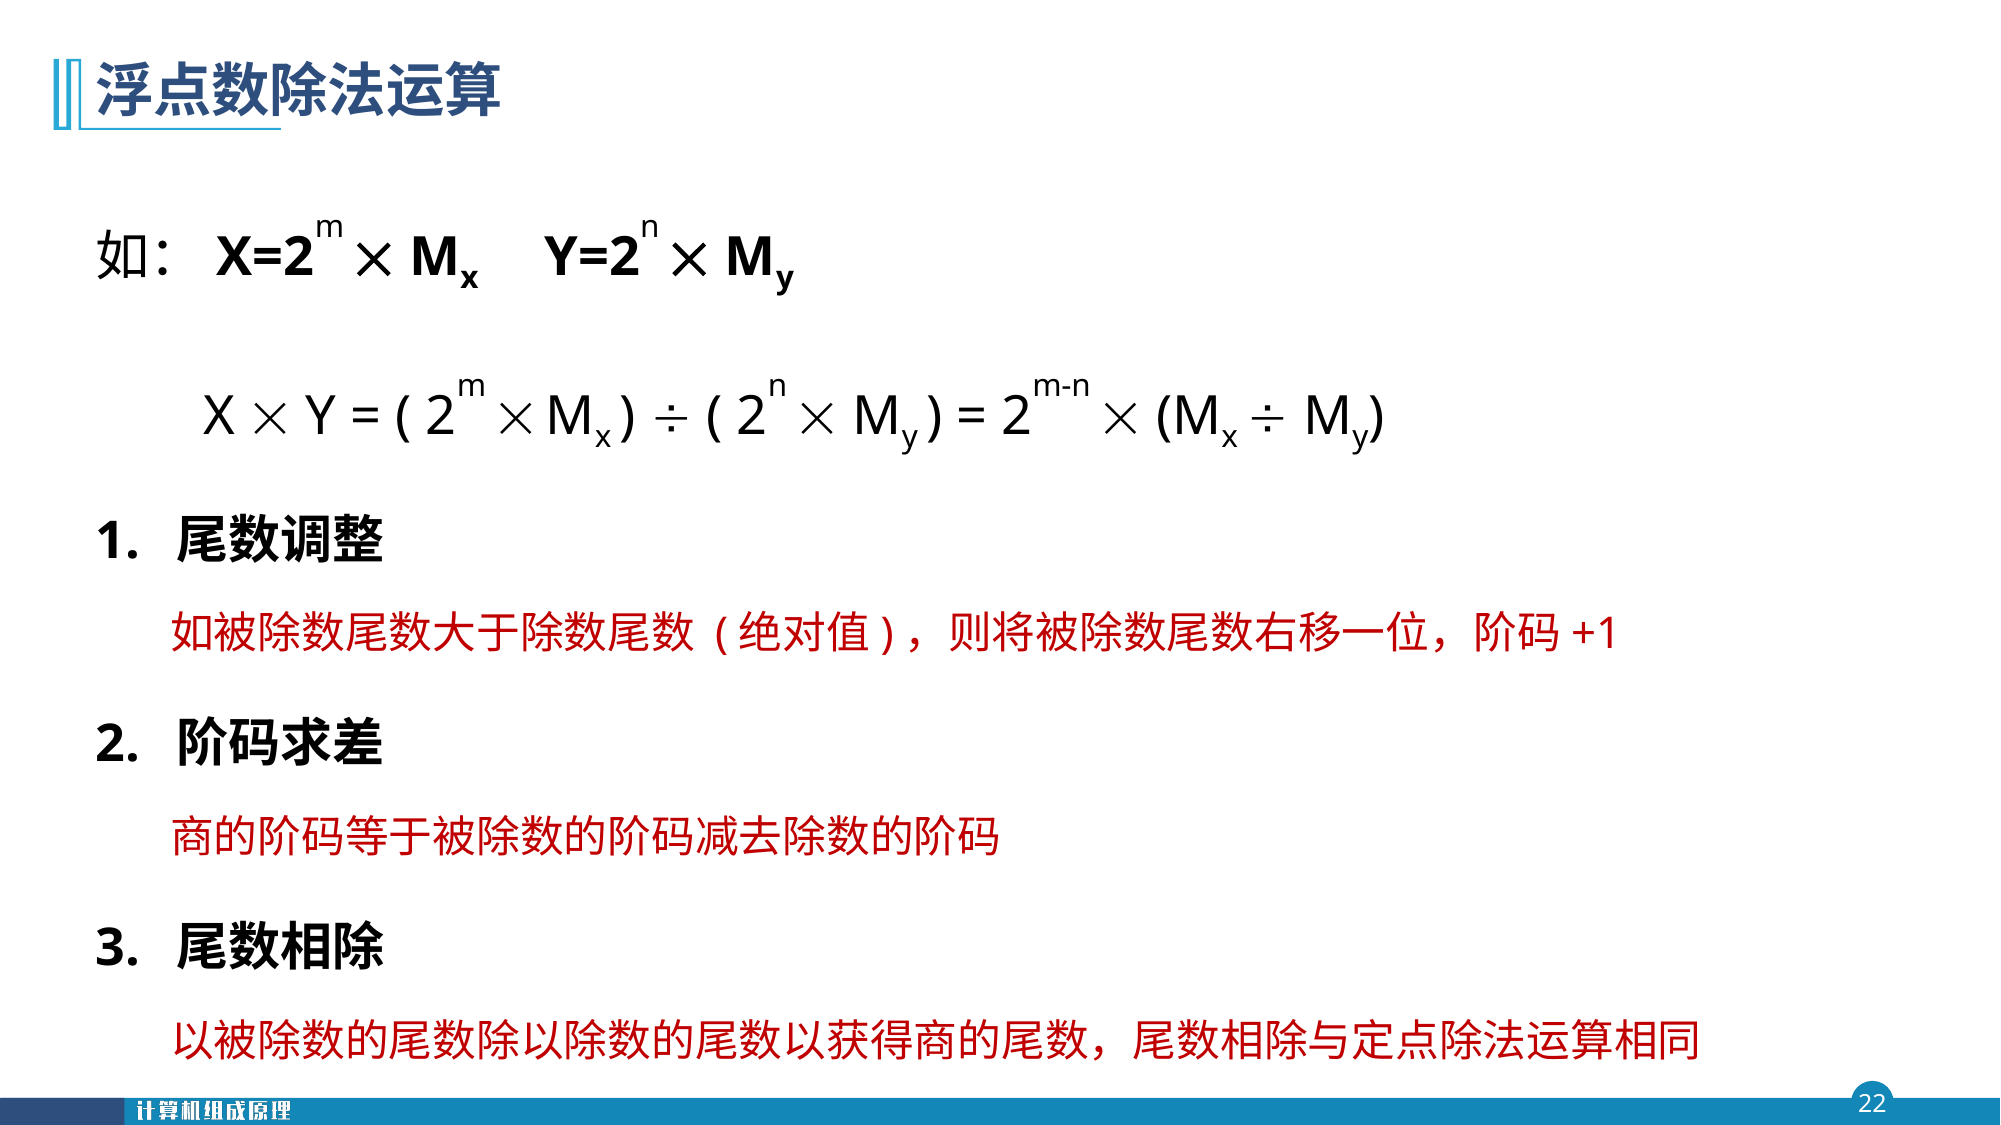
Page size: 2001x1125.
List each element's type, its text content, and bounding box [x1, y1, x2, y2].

title 浮点数除法运算 [80, 42, 1805, 144]
list 如：X=2m  Mx Y=2n  My X  Y = ( 2m  Mx )  ( 2n  My ) = 2m-n  (Mx  My) 尾数调整 如被除数尾数大于除数尾数 (绝对值)，则将被除数尾数右移一位，阶码+1 阶码求差 商的阶码等于被除数的阶码减去除数的阶码 尾数相除 以被除数的尾数除以除数的尾数以获得商的尾数，尾数相除与定点除法运算相同 [80, 154, 1928, 1080]
